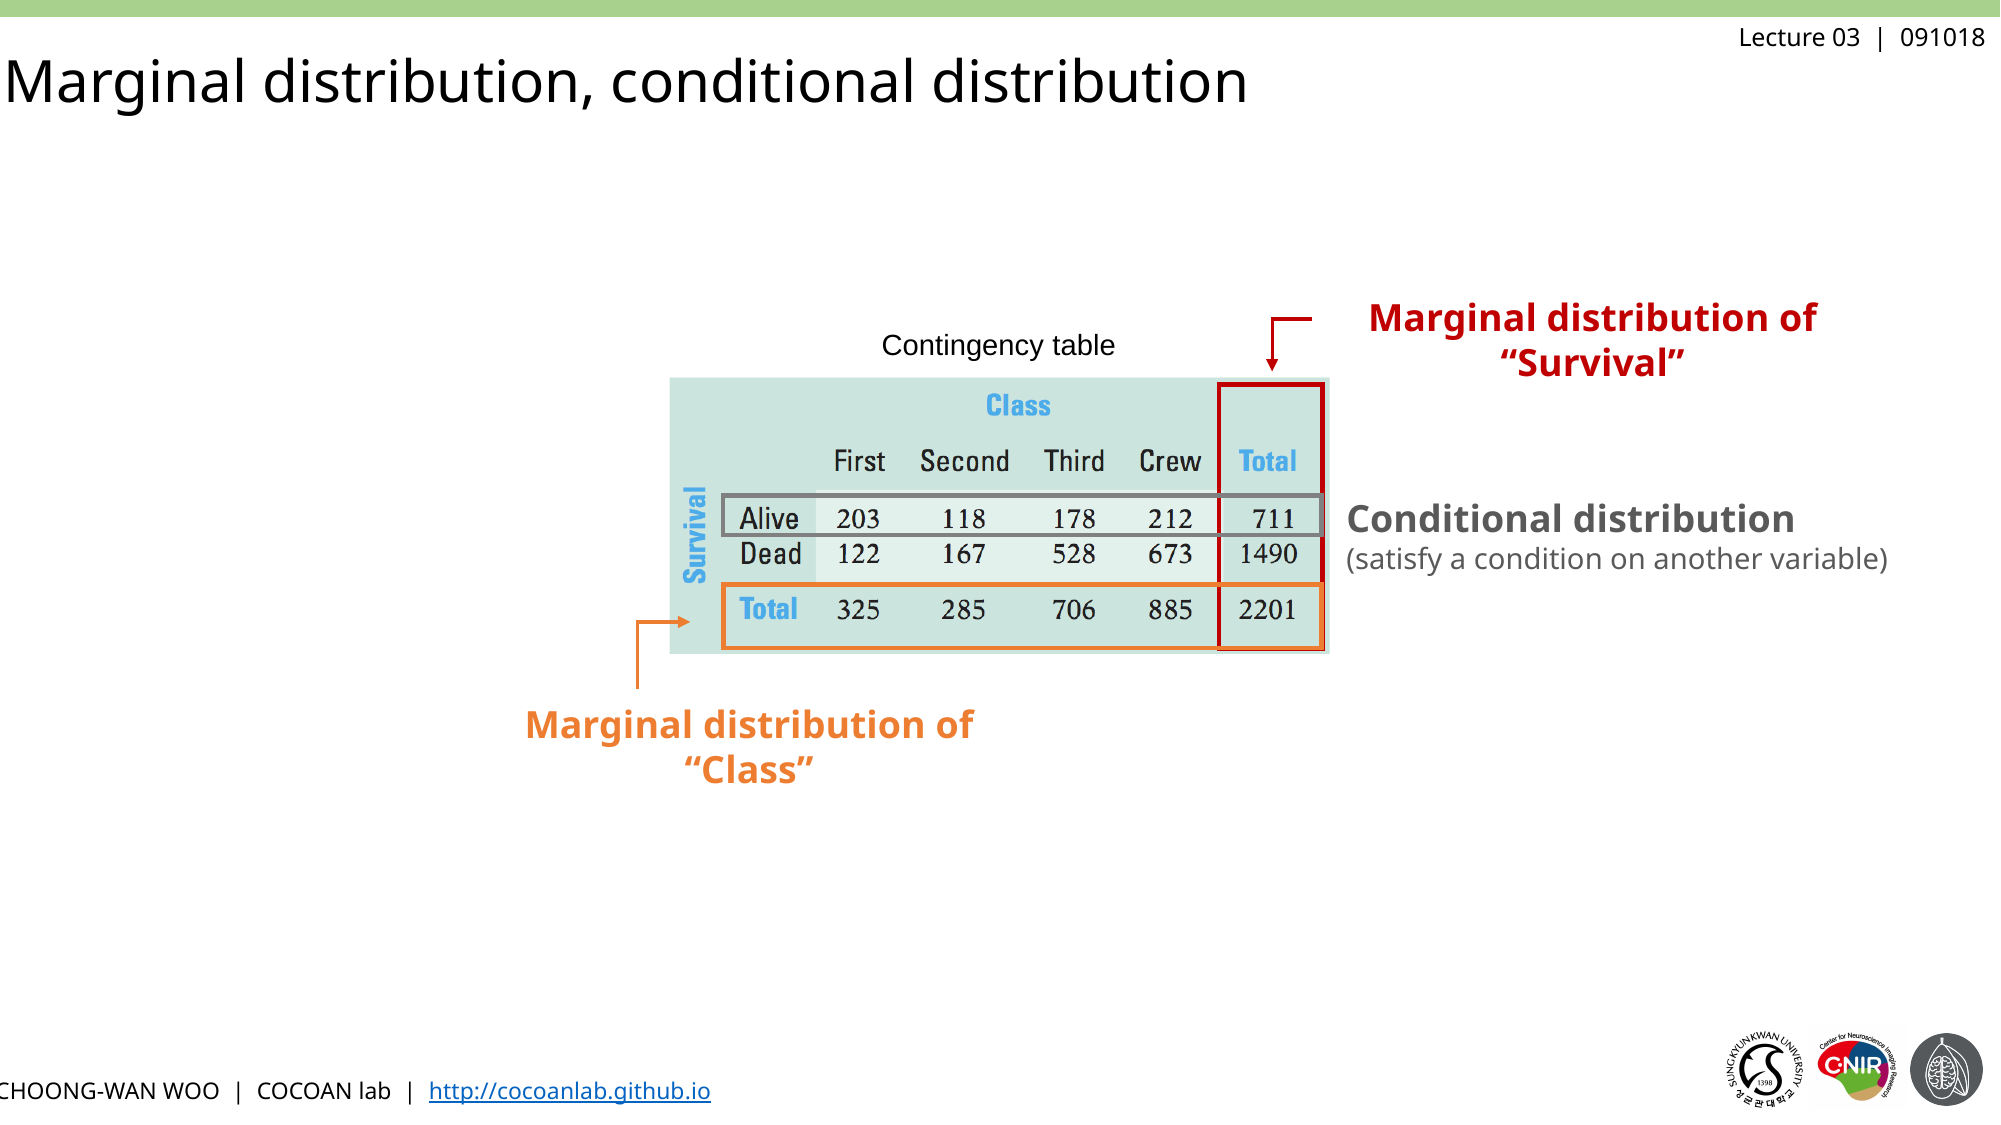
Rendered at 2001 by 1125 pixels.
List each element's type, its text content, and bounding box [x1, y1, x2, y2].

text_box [1218, 286, 1894, 487]
text_box Lecture 03 | 091018 [1623, 13, 2000, 59]
text_box [0, 0, 2000, 18]
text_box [1709, 1014, 1983, 1125]
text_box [1322, 649, 1336, 662]
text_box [664, 319, 1218, 584]
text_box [1322, 584, 1894, 649]
text_box Marginal distribution, conditional distribution [0, 36, 1264, 122]
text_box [448, 584, 1322, 754]
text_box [723, 487, 1934, 584]
text_box CHOONG-WAN WOO | COCOAN lab | http://cocoanlab.github.io [0, 1069, 727, 1116]
